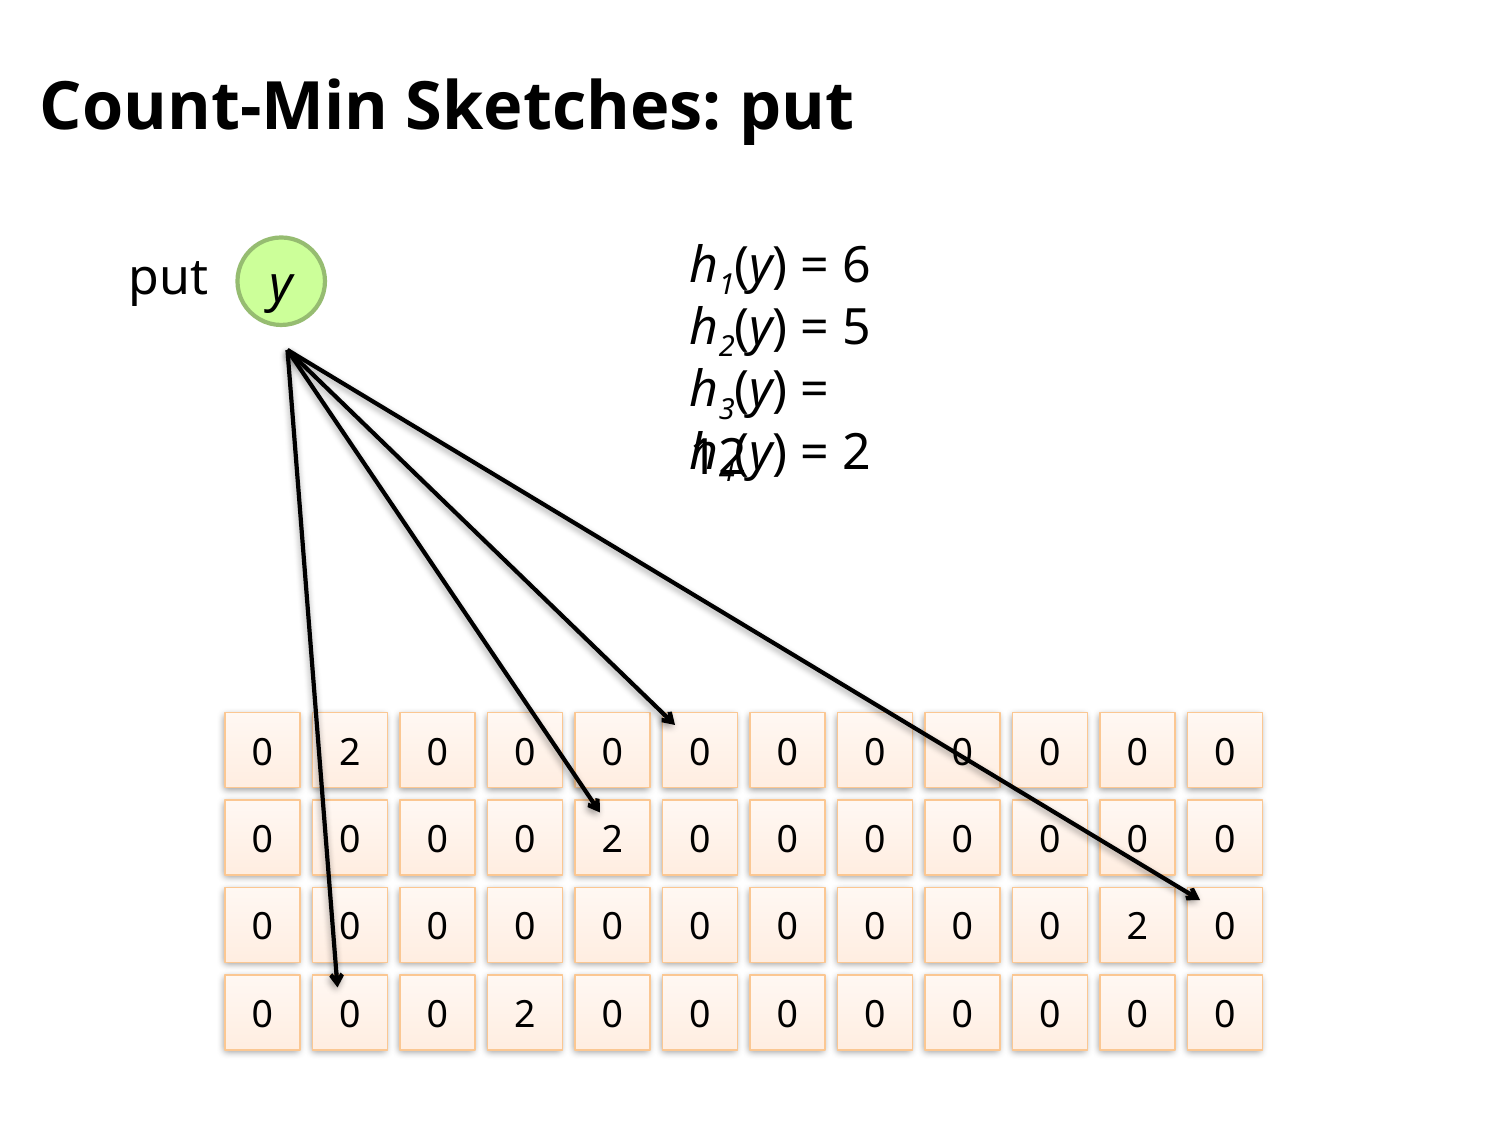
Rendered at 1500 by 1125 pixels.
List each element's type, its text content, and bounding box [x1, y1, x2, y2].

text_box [338, 349, 1201, 901]
text_box h2(y) = 5 [674, 286, 913, 348]
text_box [224, 712, 1263, 1051]
text_box y [238, 235, 328, 328]
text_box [287, 349, 338, 988]
text_box put [99, 237, 238, 313]
text_box h1(y) = 6 [674, 224, 913, 286]
title Count-Min Sketches: put [24, 18, 1451, 188]
